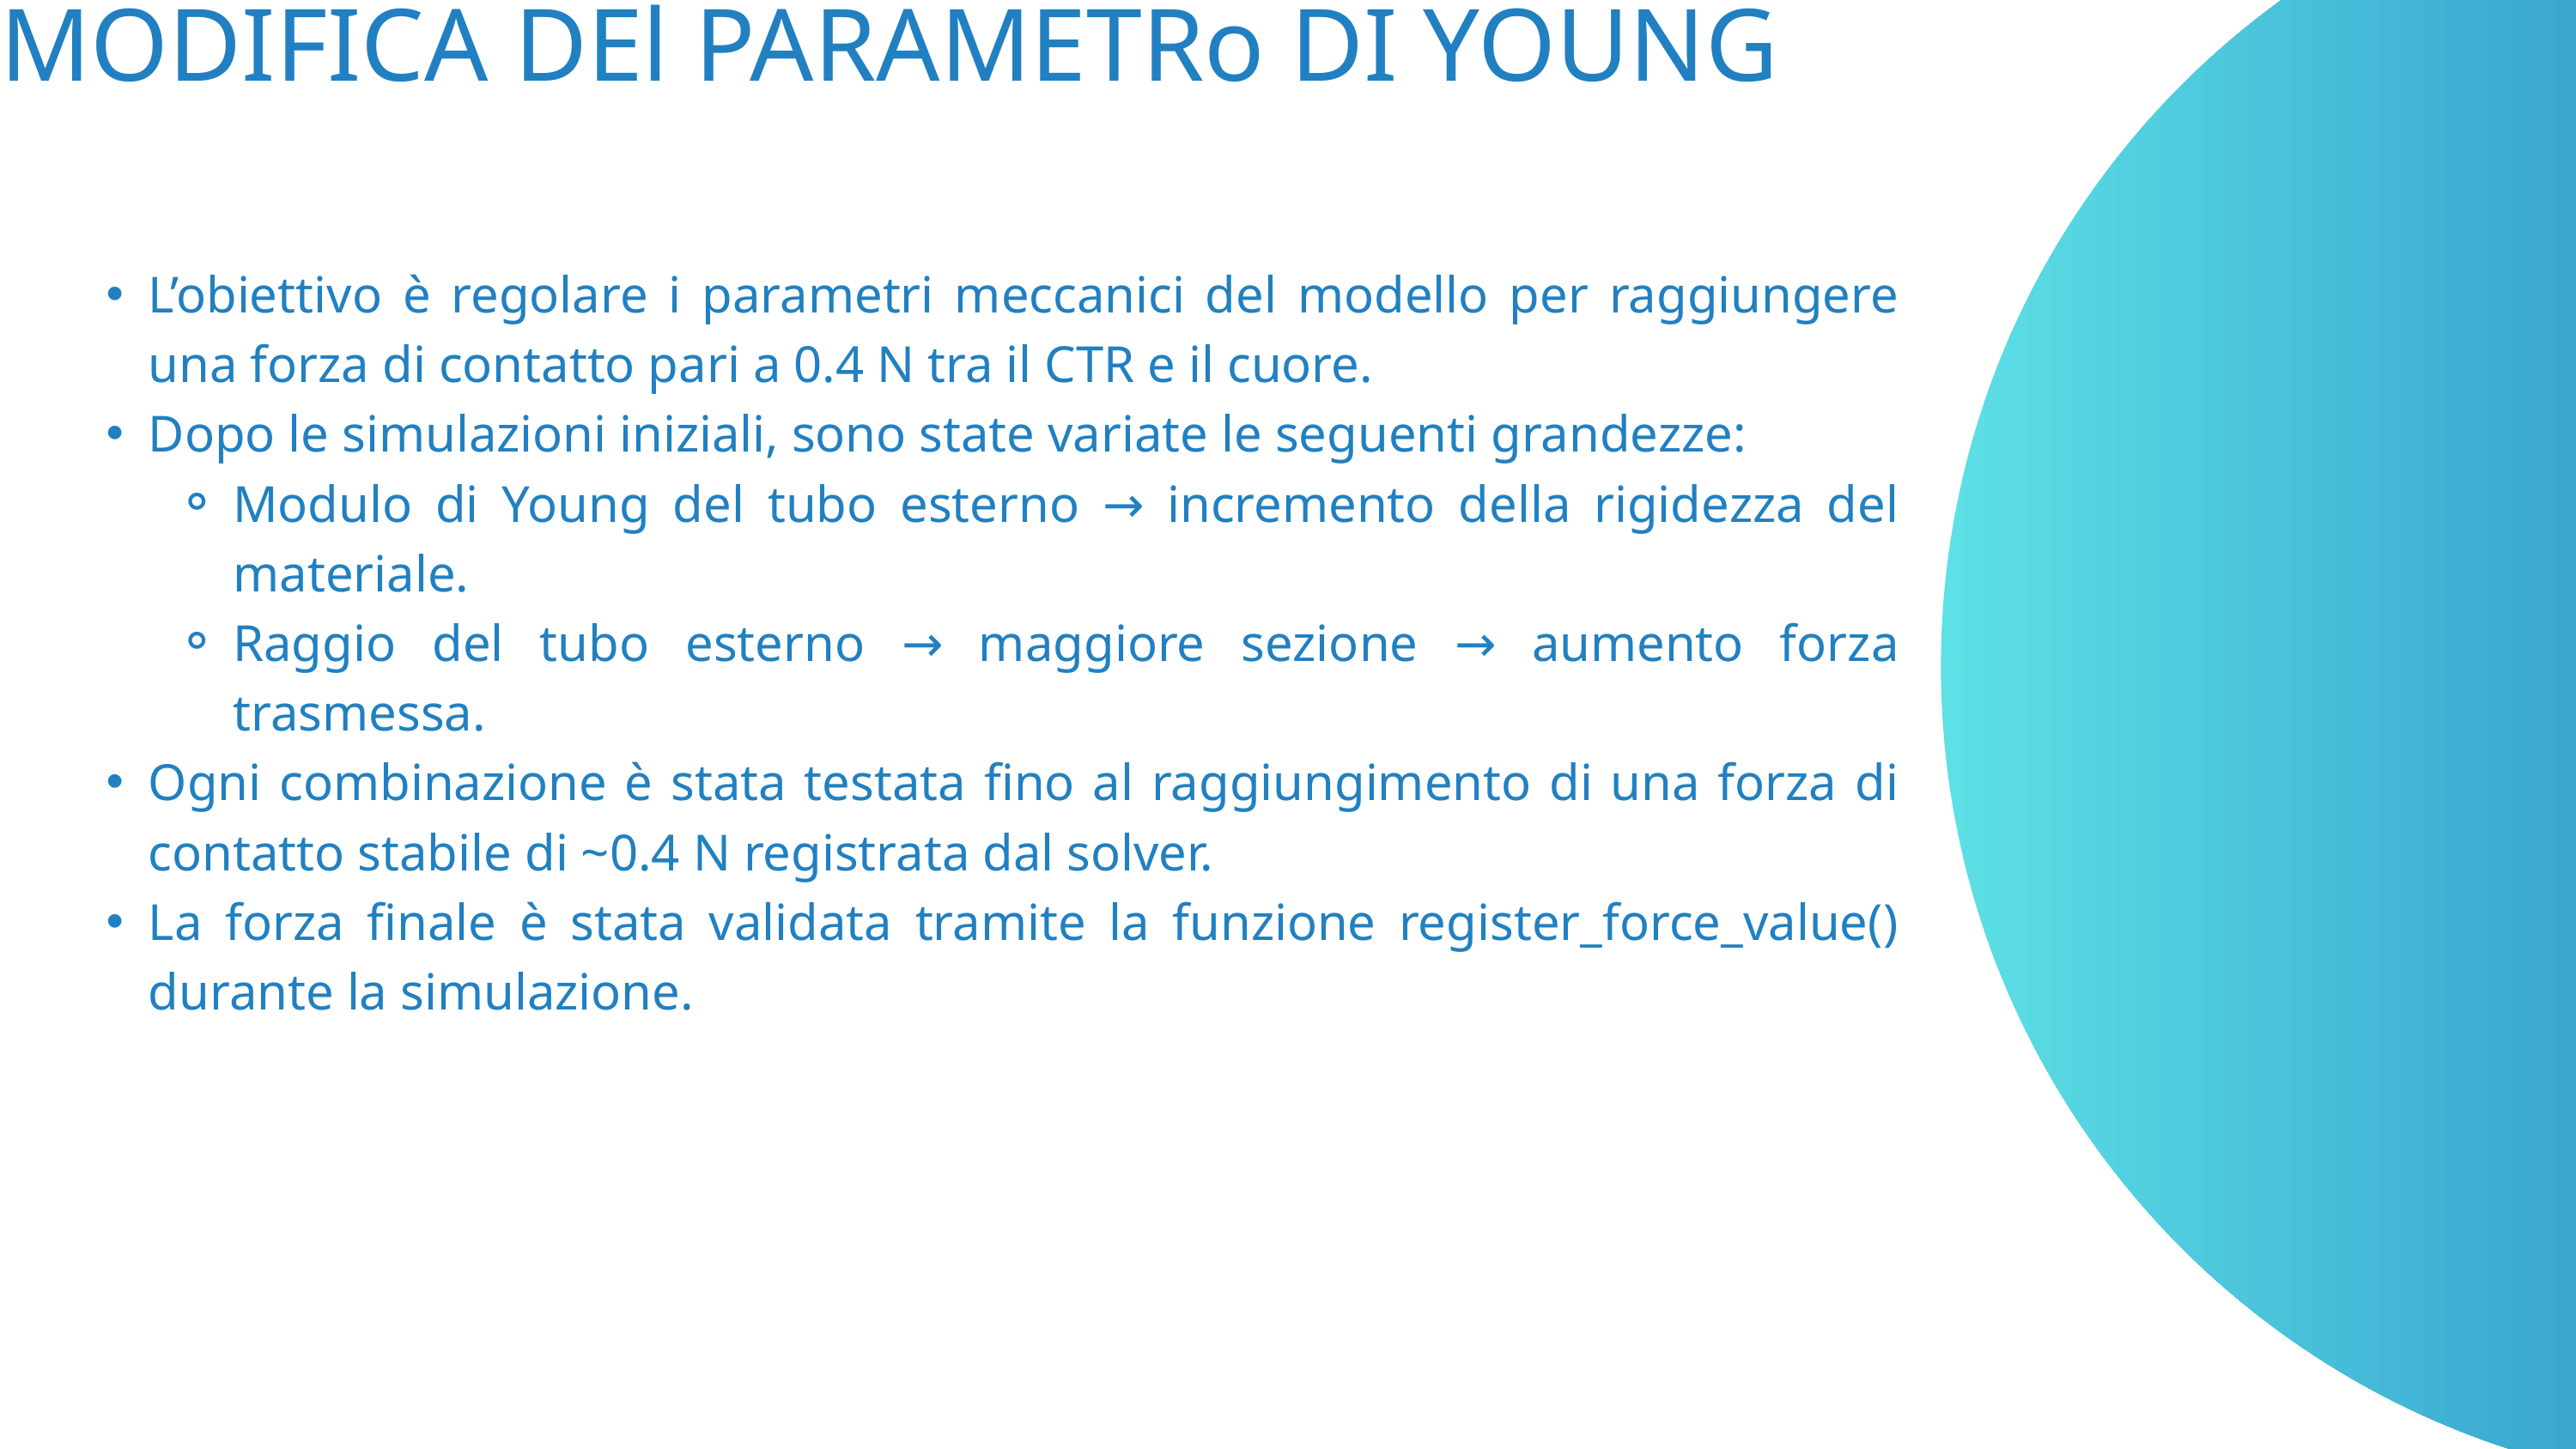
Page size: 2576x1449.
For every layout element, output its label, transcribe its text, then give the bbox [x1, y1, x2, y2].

text_box MODIFICA DEl PARAMETRo DI YOUNG [0, 15, 1935, 101]
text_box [1941, 0, 2576, 1449]
text_box L’obiettivo è regolare i parametri meccanici del modello per raggiungere una forza di contatto pari a 0.4 N tra il CTR e il cuore. Dopo le simulazioni iniziali, sono state variate le seguenti grandezze: Modulo di Young del tubo esterno → incremento della rigidezza del materiale. Raggio del tubo esterno → maggiore sezione → aumento forza trasmessa. Ogni combinazione è stata testata fino al raggiungimento di una forza di contatto stabile di ~0.4 N registrata dal solver. La forza finale è stata validata tramite la funzione register_force_value() durante la simulazione. [64, 252, 1900, 1090]
